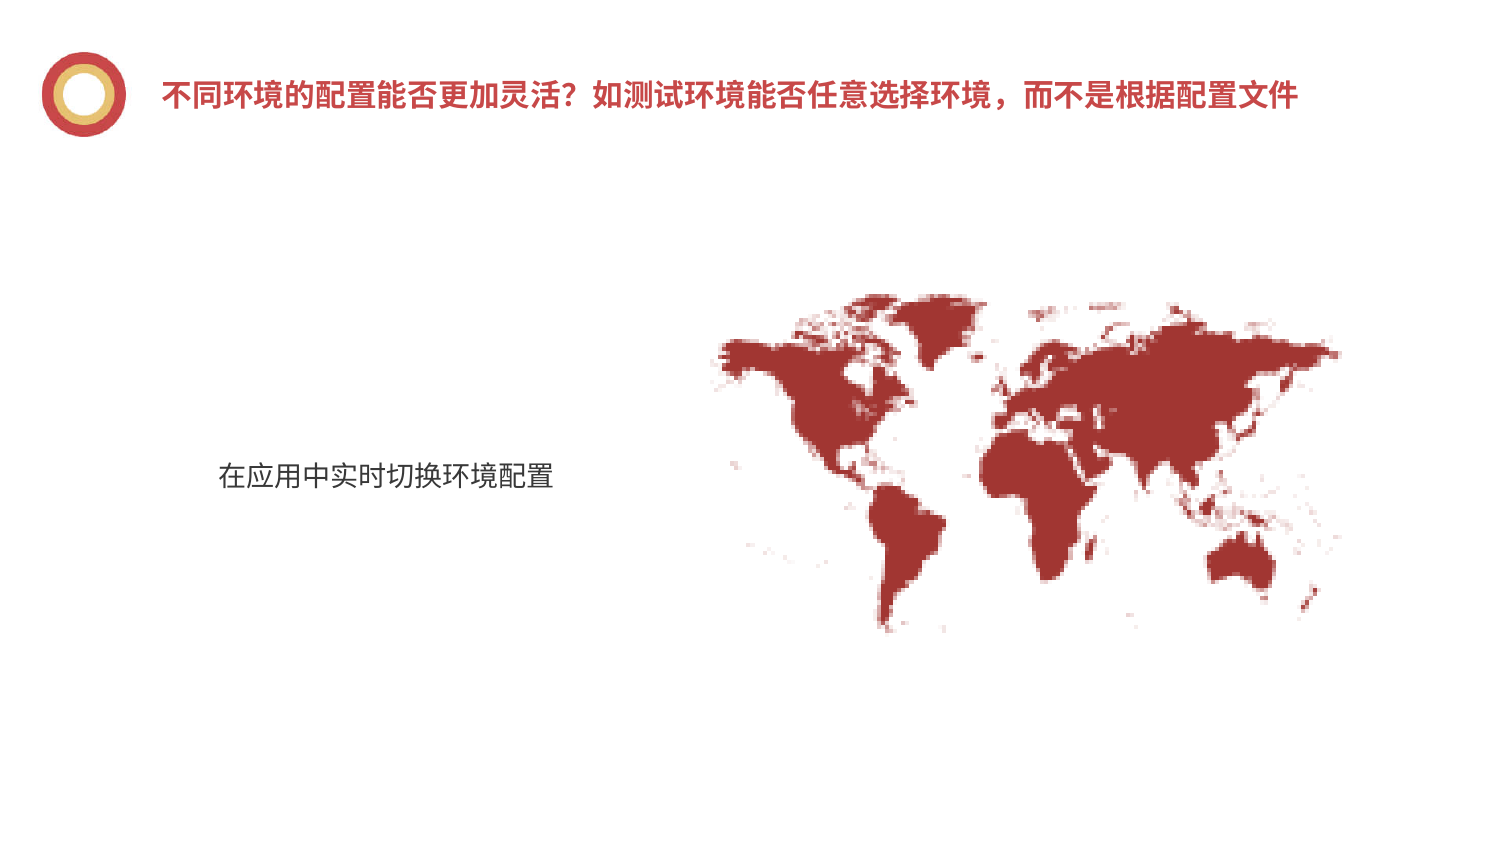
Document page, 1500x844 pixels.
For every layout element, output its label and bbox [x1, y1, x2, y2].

picture [0, 0, 1500, 190]
picture [168, 192, 1391, 740]
